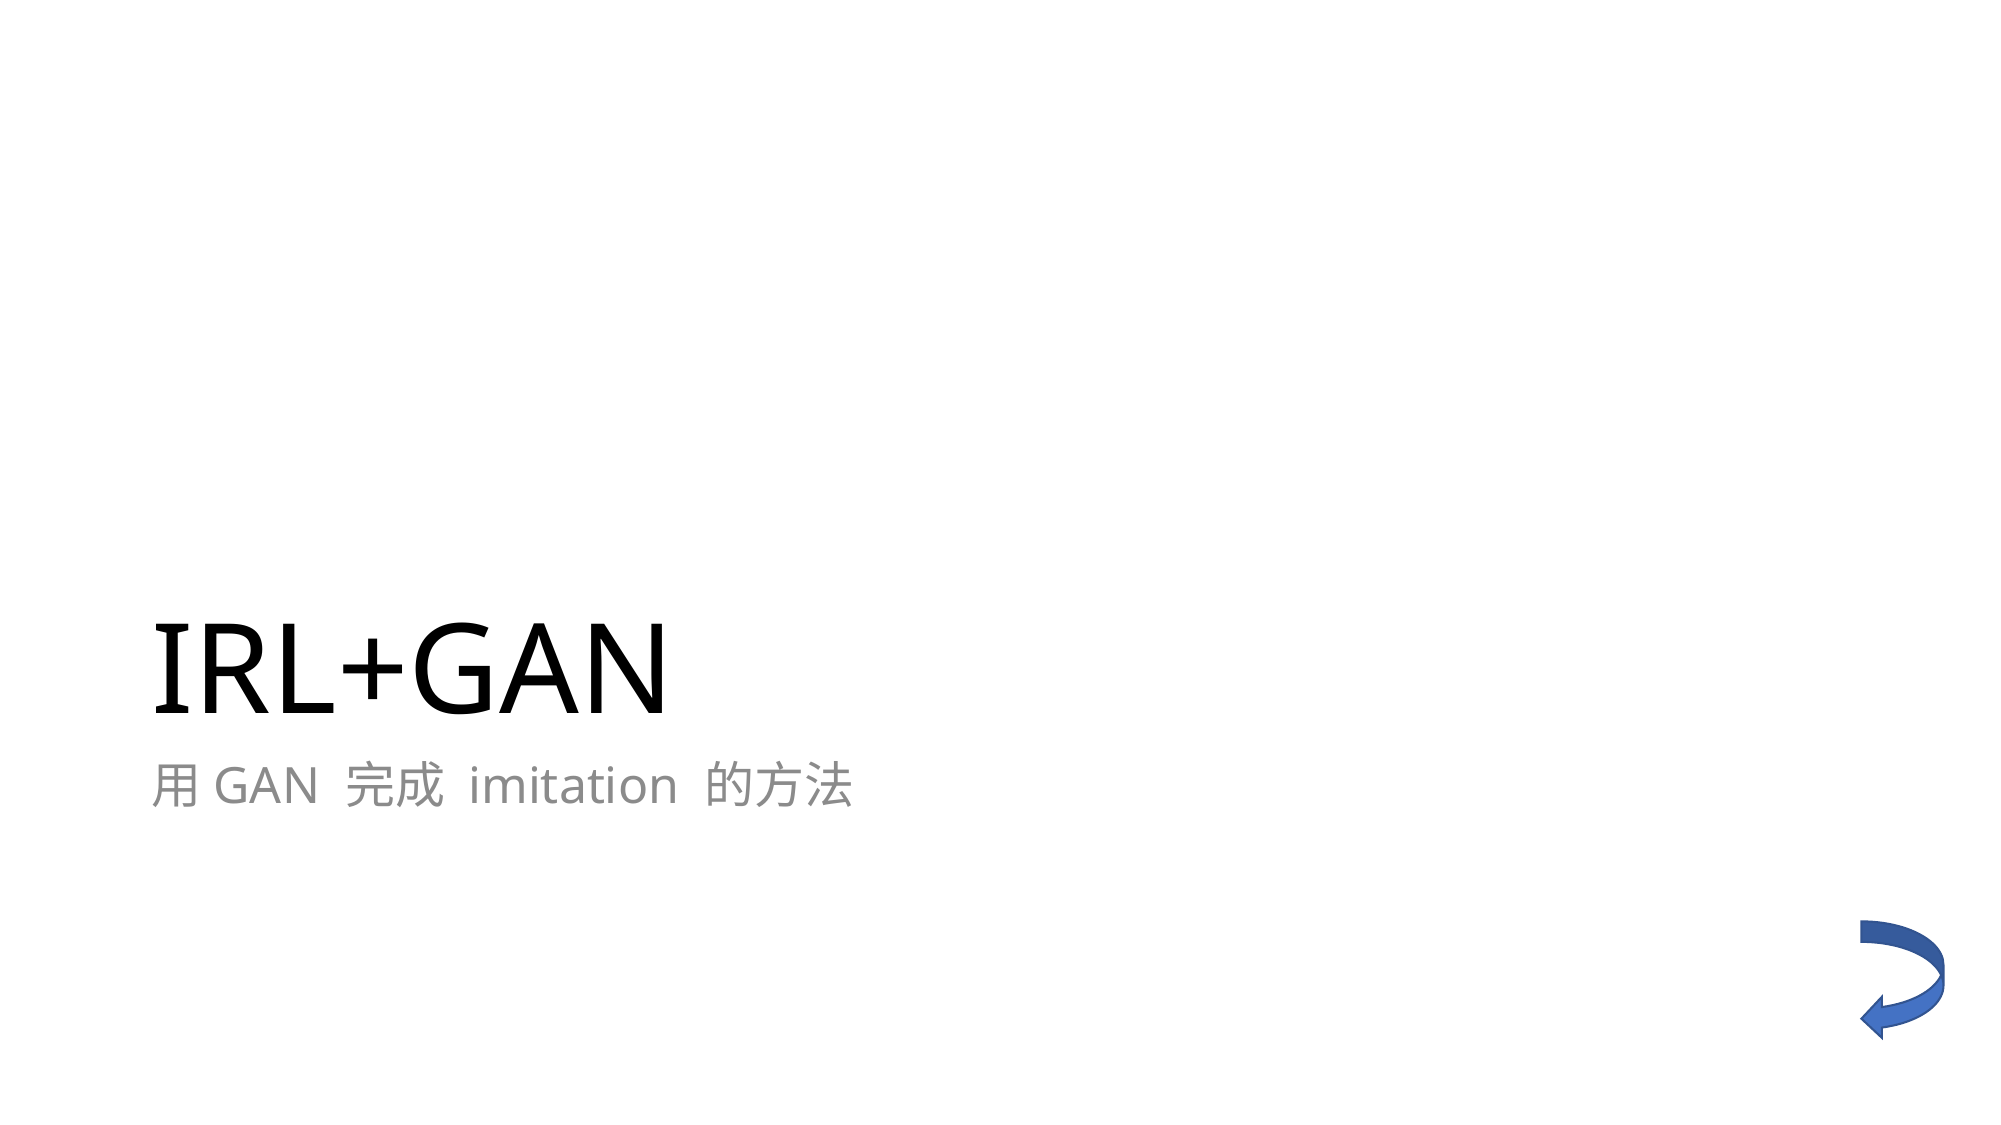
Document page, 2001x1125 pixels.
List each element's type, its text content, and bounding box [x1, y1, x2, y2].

list 用GAN 完成 imitation 的方法 [136, 752, 1862, 999]
title IRL+GAN [136, 280, 1862, 749]
text_box [1859, 920, 1945, 1041]
